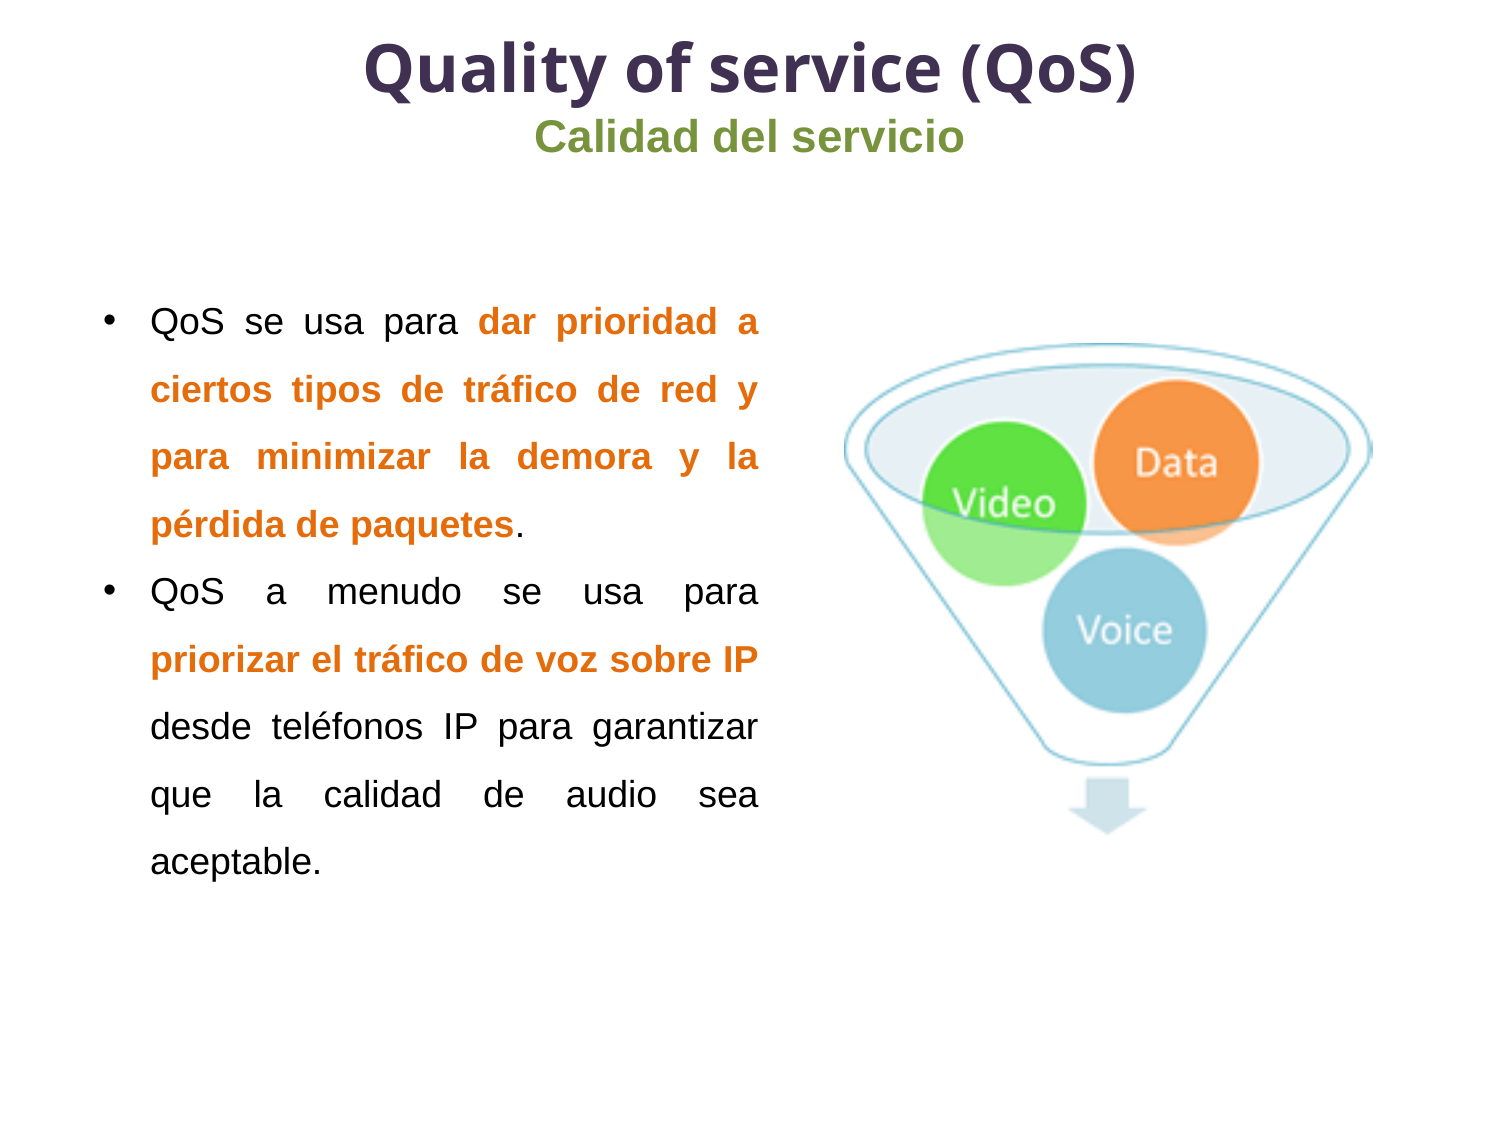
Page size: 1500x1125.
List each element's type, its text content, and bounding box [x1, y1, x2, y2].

picture [844, 343, 1373, 841]
text_box Quality of service (QoS) Calidad del servicio [168, 0, 1332, 188]
list QoS se usa para dar prioridad a ciertos tipos de tráfico de red y para minimizar la demora y la pérdida de paquetes. QoS a menudo se usa para priorizar el tráfico de voz sobre IP desde teléfonos IP para garantizar que la calidad de audio sea aceptable. [41, 267, 774, 917]
